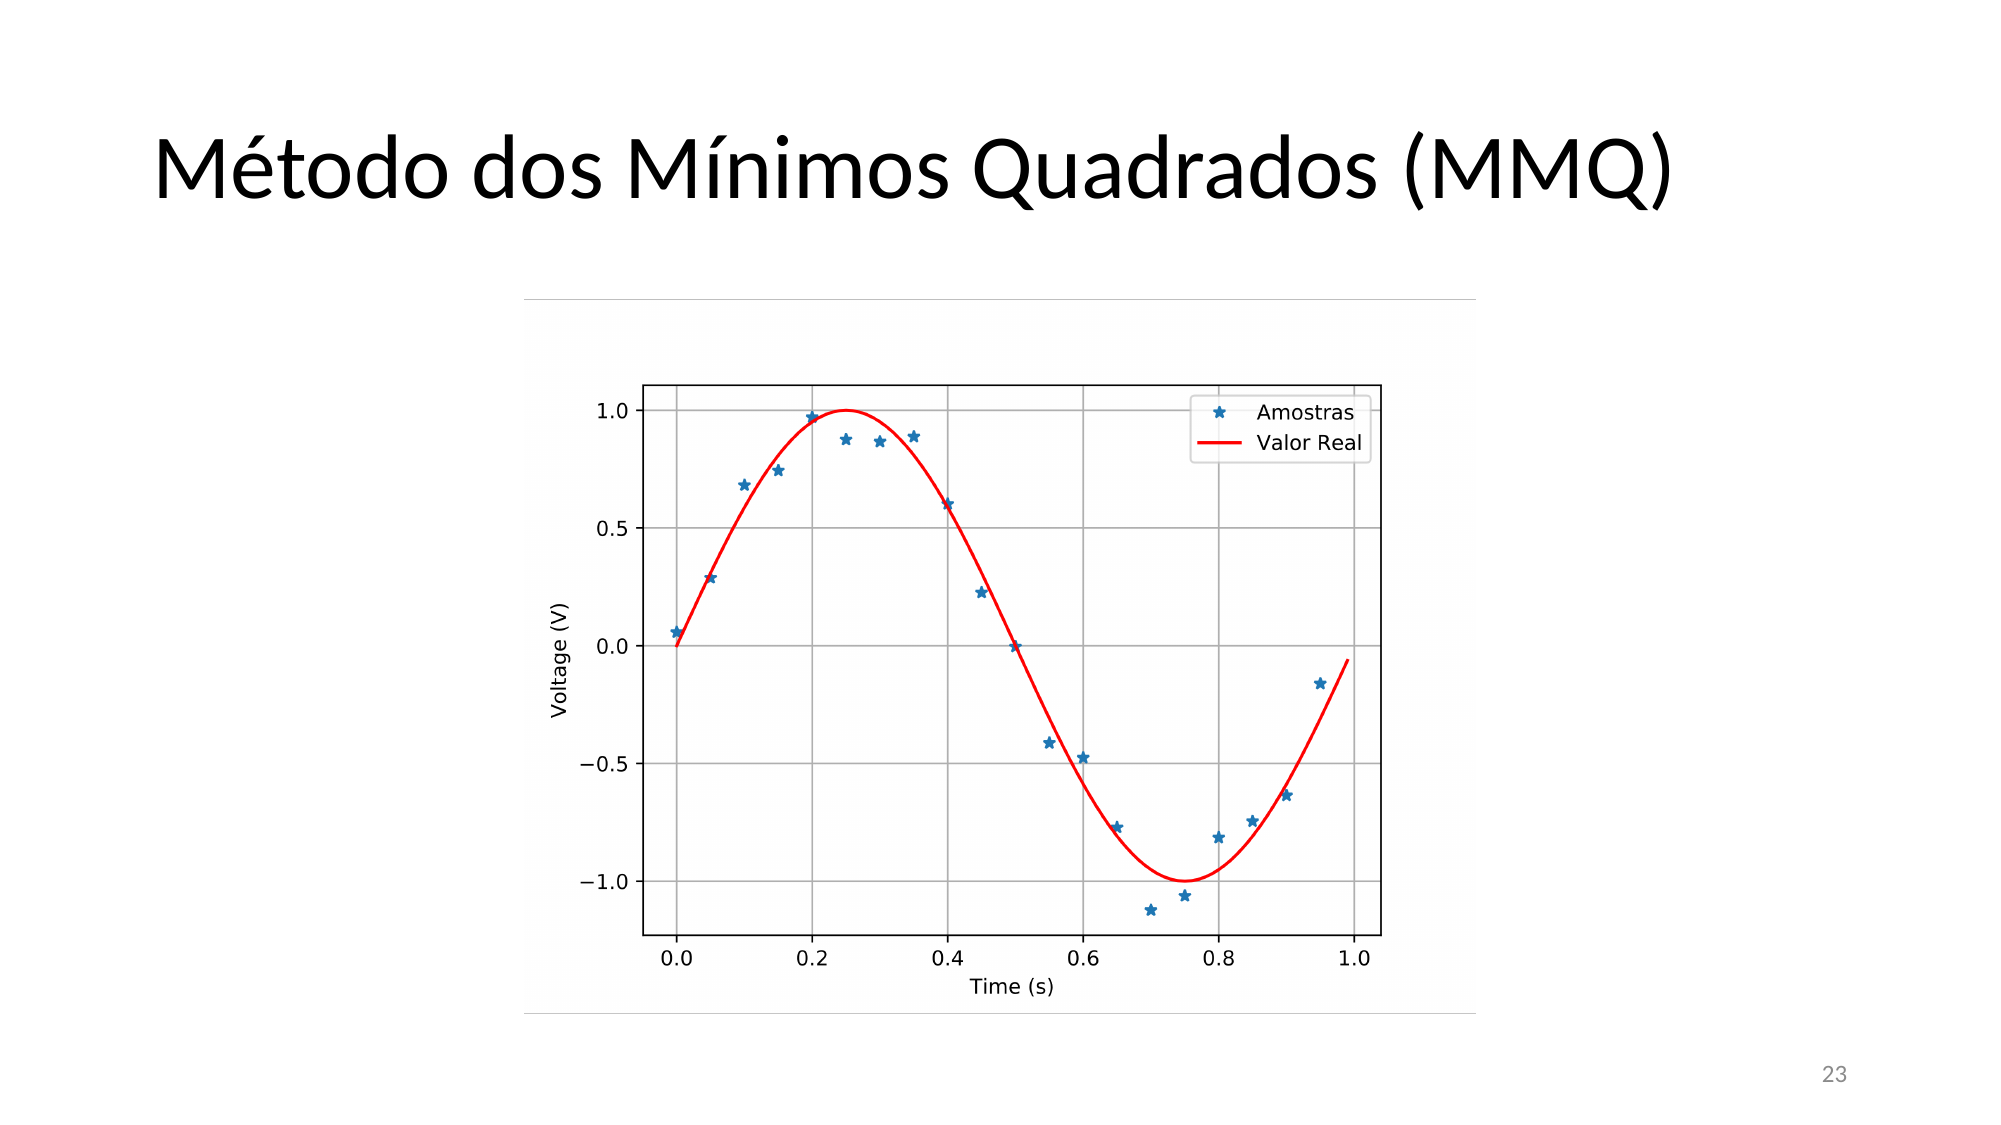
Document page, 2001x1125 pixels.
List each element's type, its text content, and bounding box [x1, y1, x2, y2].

slide_number 23 [1412, 1042, 1863, 1103]
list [524, 299, 1476, 1014]
title Método dos Mínimos Quadrados (MMQ) [137, 59, 1863, 278]
